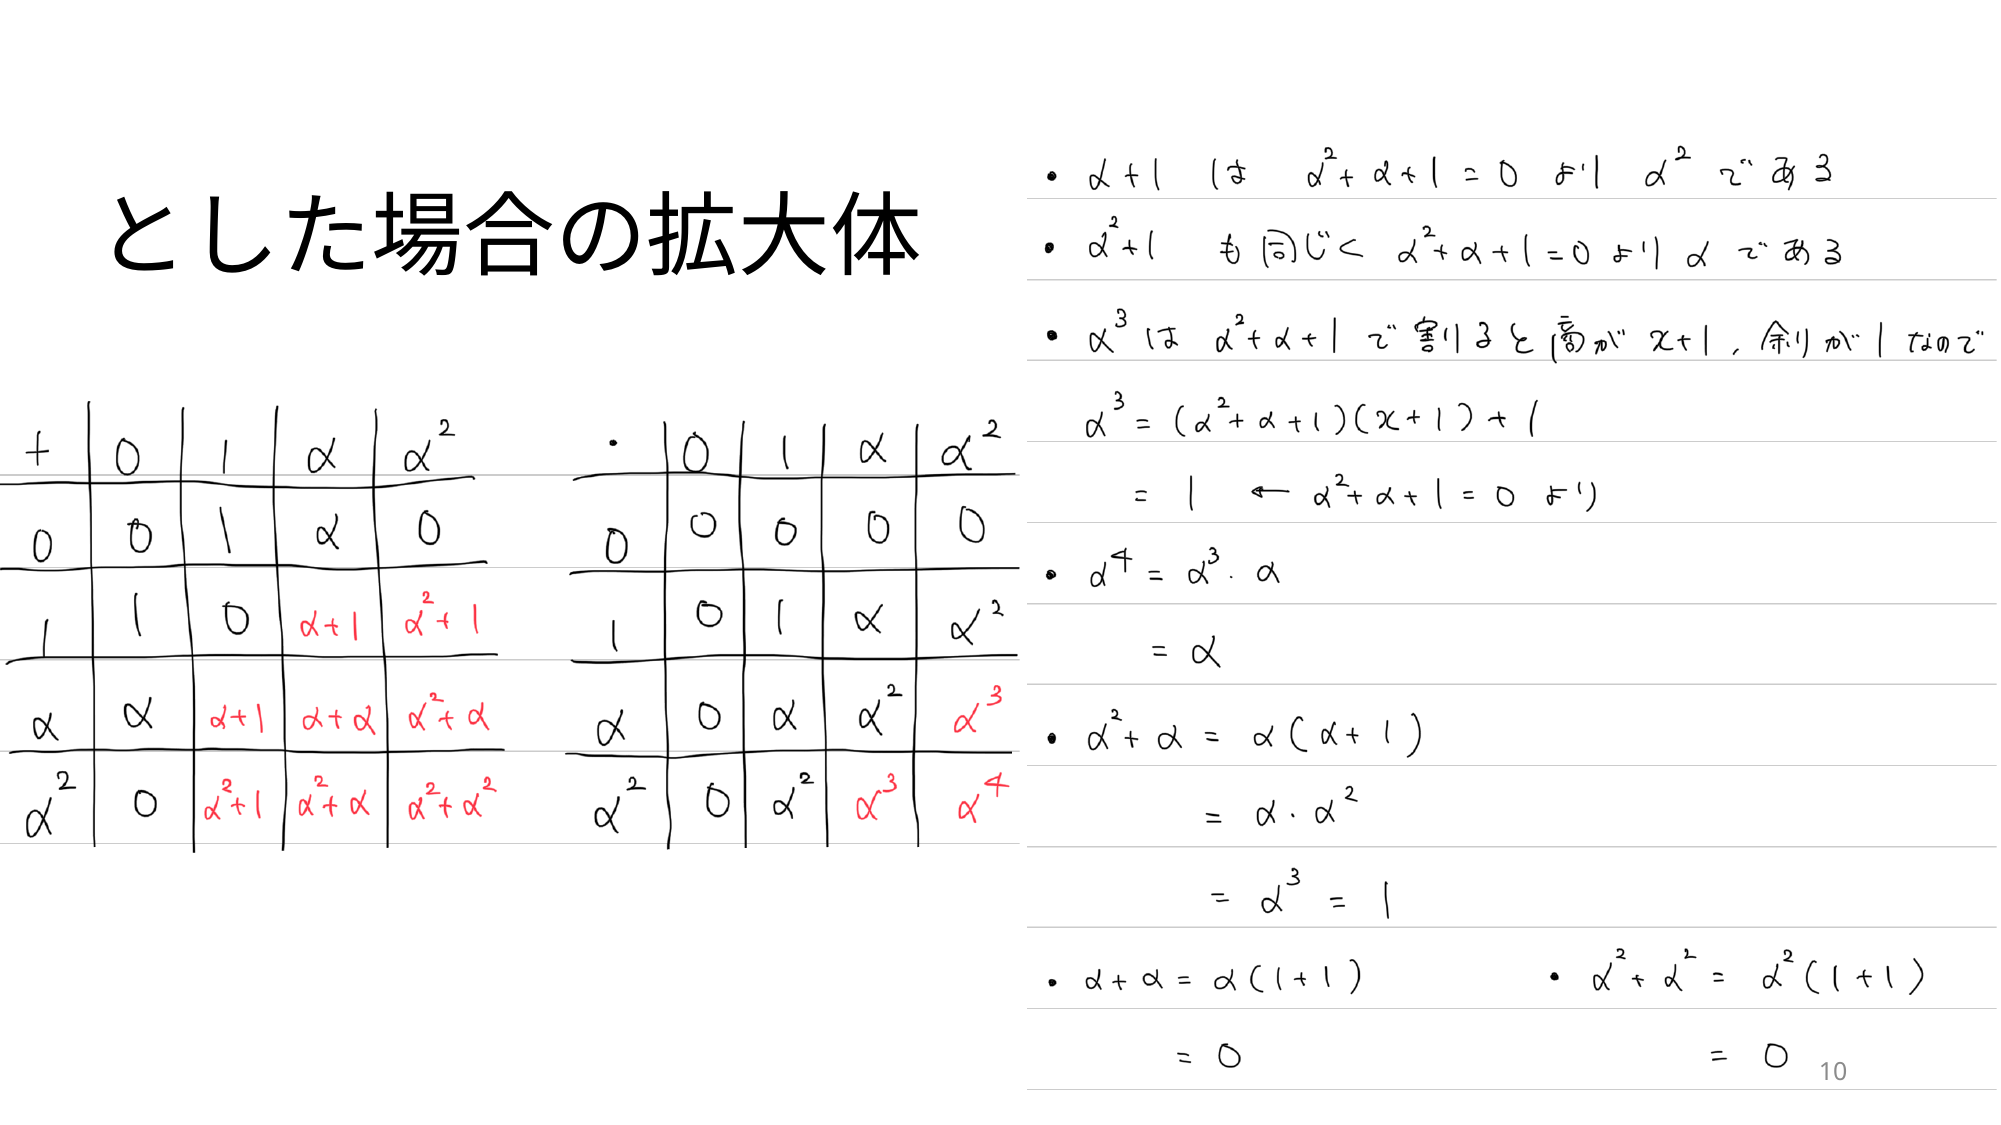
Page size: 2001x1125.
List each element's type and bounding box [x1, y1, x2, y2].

picture [0, 384, 1020, 855]
picture [1022, 136, 1997, 1103]
